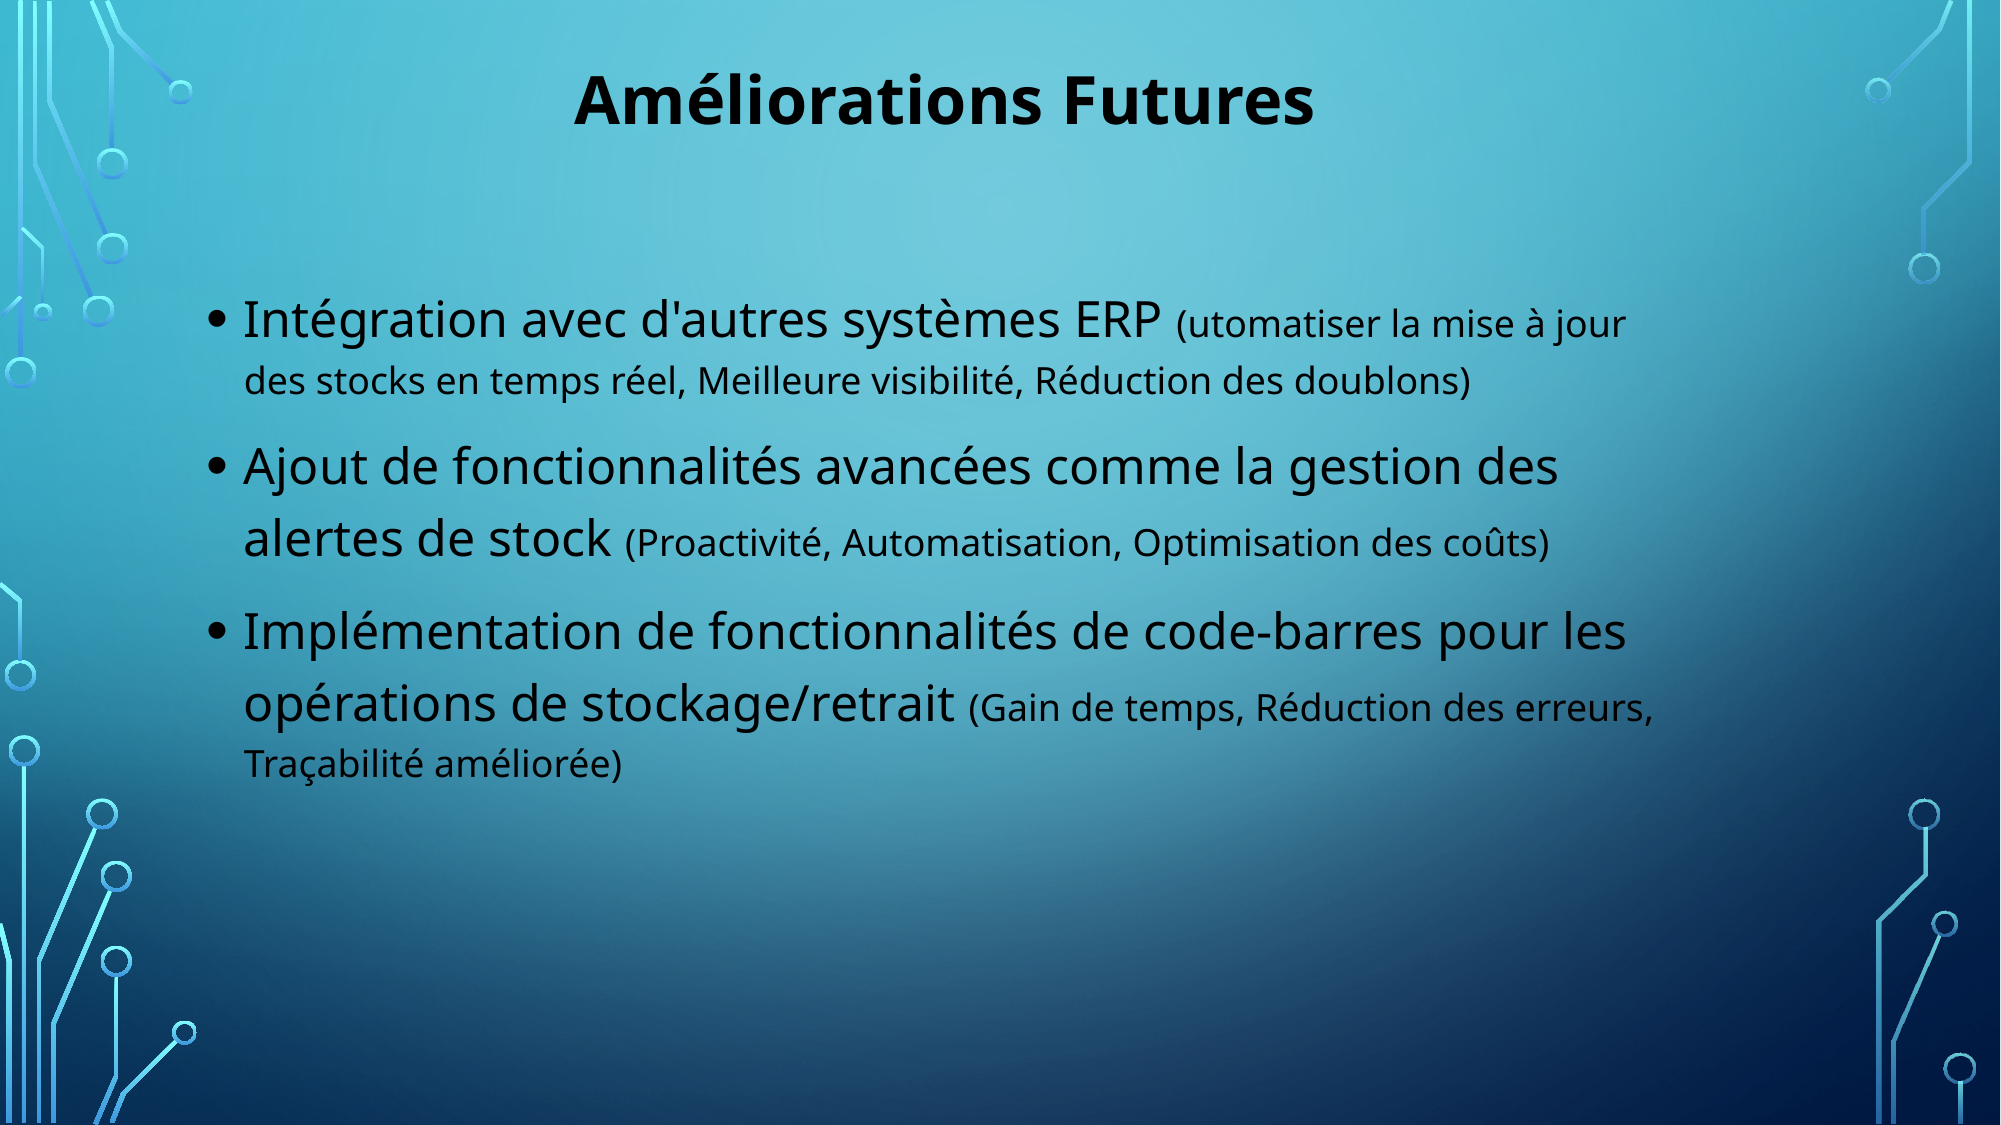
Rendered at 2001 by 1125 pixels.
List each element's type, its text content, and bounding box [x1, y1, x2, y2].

list Améliorations Futures Intégration avec d'autres systèmes ERP (utomatiser la mise à jour des stocks en temps réel, Meilleure visibilité, Réduction des doublons) Ajout de fonctionnalités avancées comme la gestion des alertes de stock (Proactivité, Automatisation, Optimisation des coûts) Implémentation de fonctionnalités de code-barres pour les opérations de stockage/retrait (Gain de temps, Réduction des erreurs, Traçabilité améliorée) [191, 34, 1700, 897]
